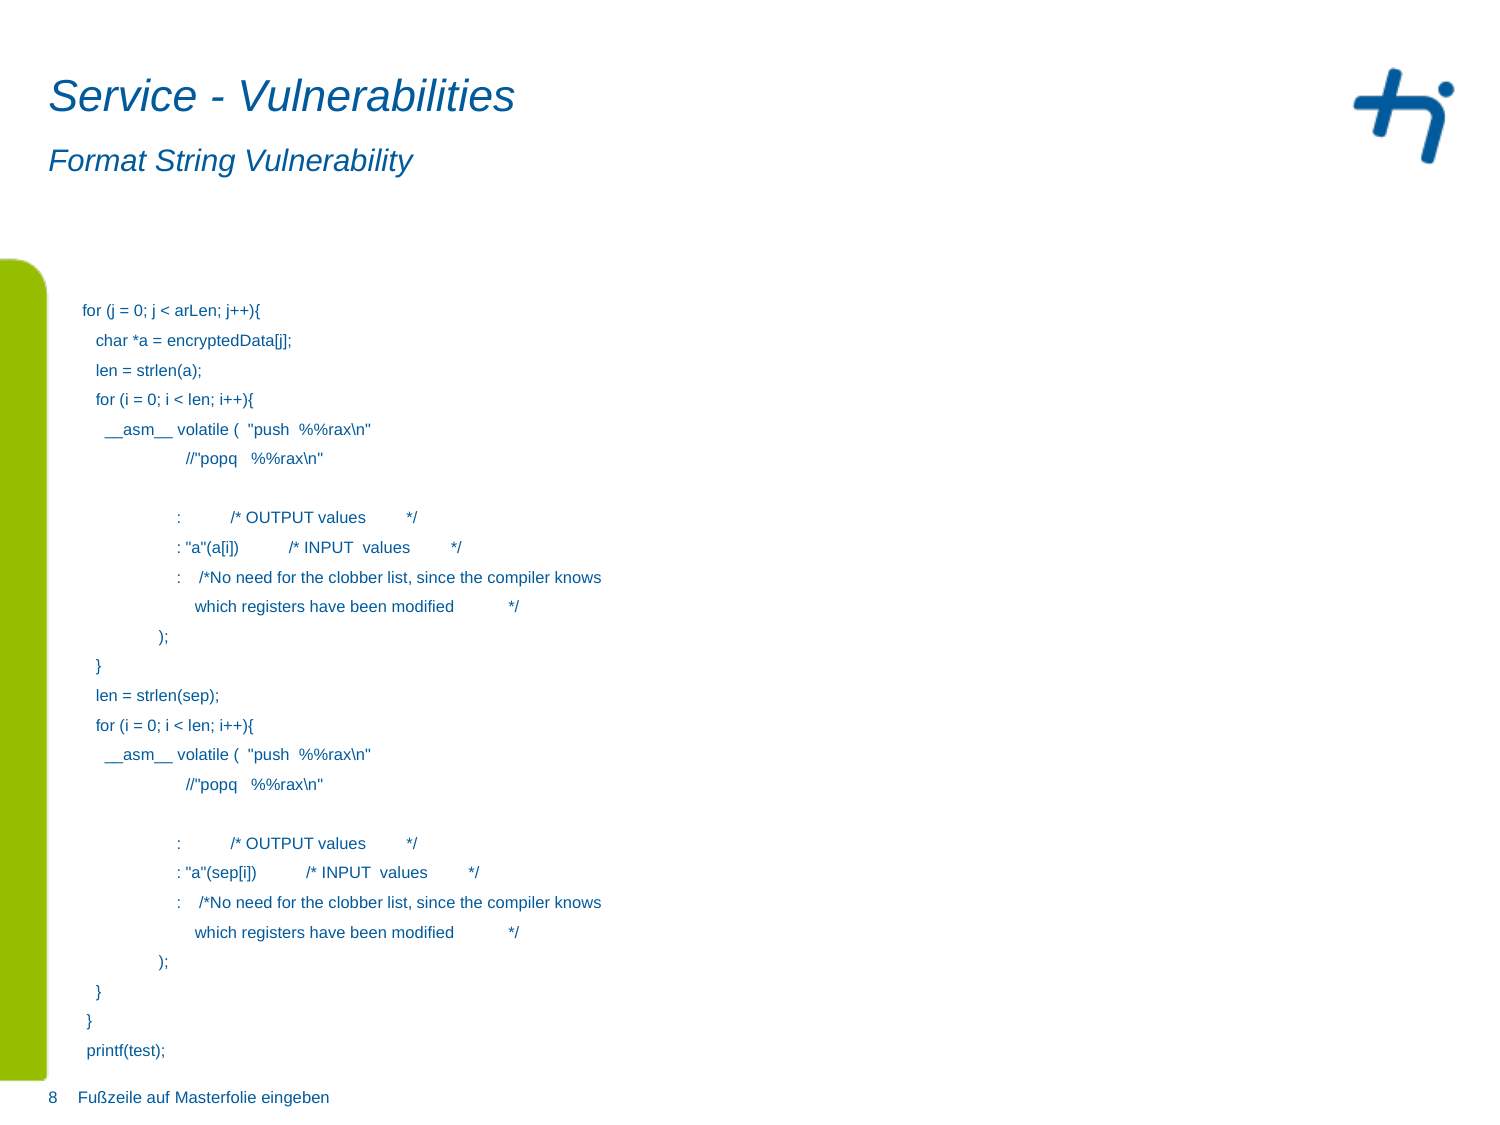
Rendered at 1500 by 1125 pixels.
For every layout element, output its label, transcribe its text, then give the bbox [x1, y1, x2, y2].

list for (j = 0; j < arLen; j++){ char *a = encryptedData[j]; len = strlen(a); for (i = 0; i < len; i++){ __asm__ volatile ( "push %%rax\n" //"popq %%rax\n" : /* OUTPUT values */ : "a"(a[i]) /* INPUT values */ : /*No need for the clobber list, since the compiler knows which registers have been modified */ ); } len = strlen(sep); for (i = 0; i < len; i++){ __asm__ volatile ( "push %%rax\n" //"popq %%rax\n" : /* OUTPUT values */ : "a"(sep[i]) /* INPUT values */ : /*No need for the clobber list, since the compiler knows which registers have been modified */ ); } } printf(test); [77, 290, 1439, 1069]
title Service - Vulnerabilities [48, 66, 1249, 121]
subtitle Format String Vulnerability [48, 122, 1249, 179]
slide_number 8 [48, 1087, 80, 1122]
